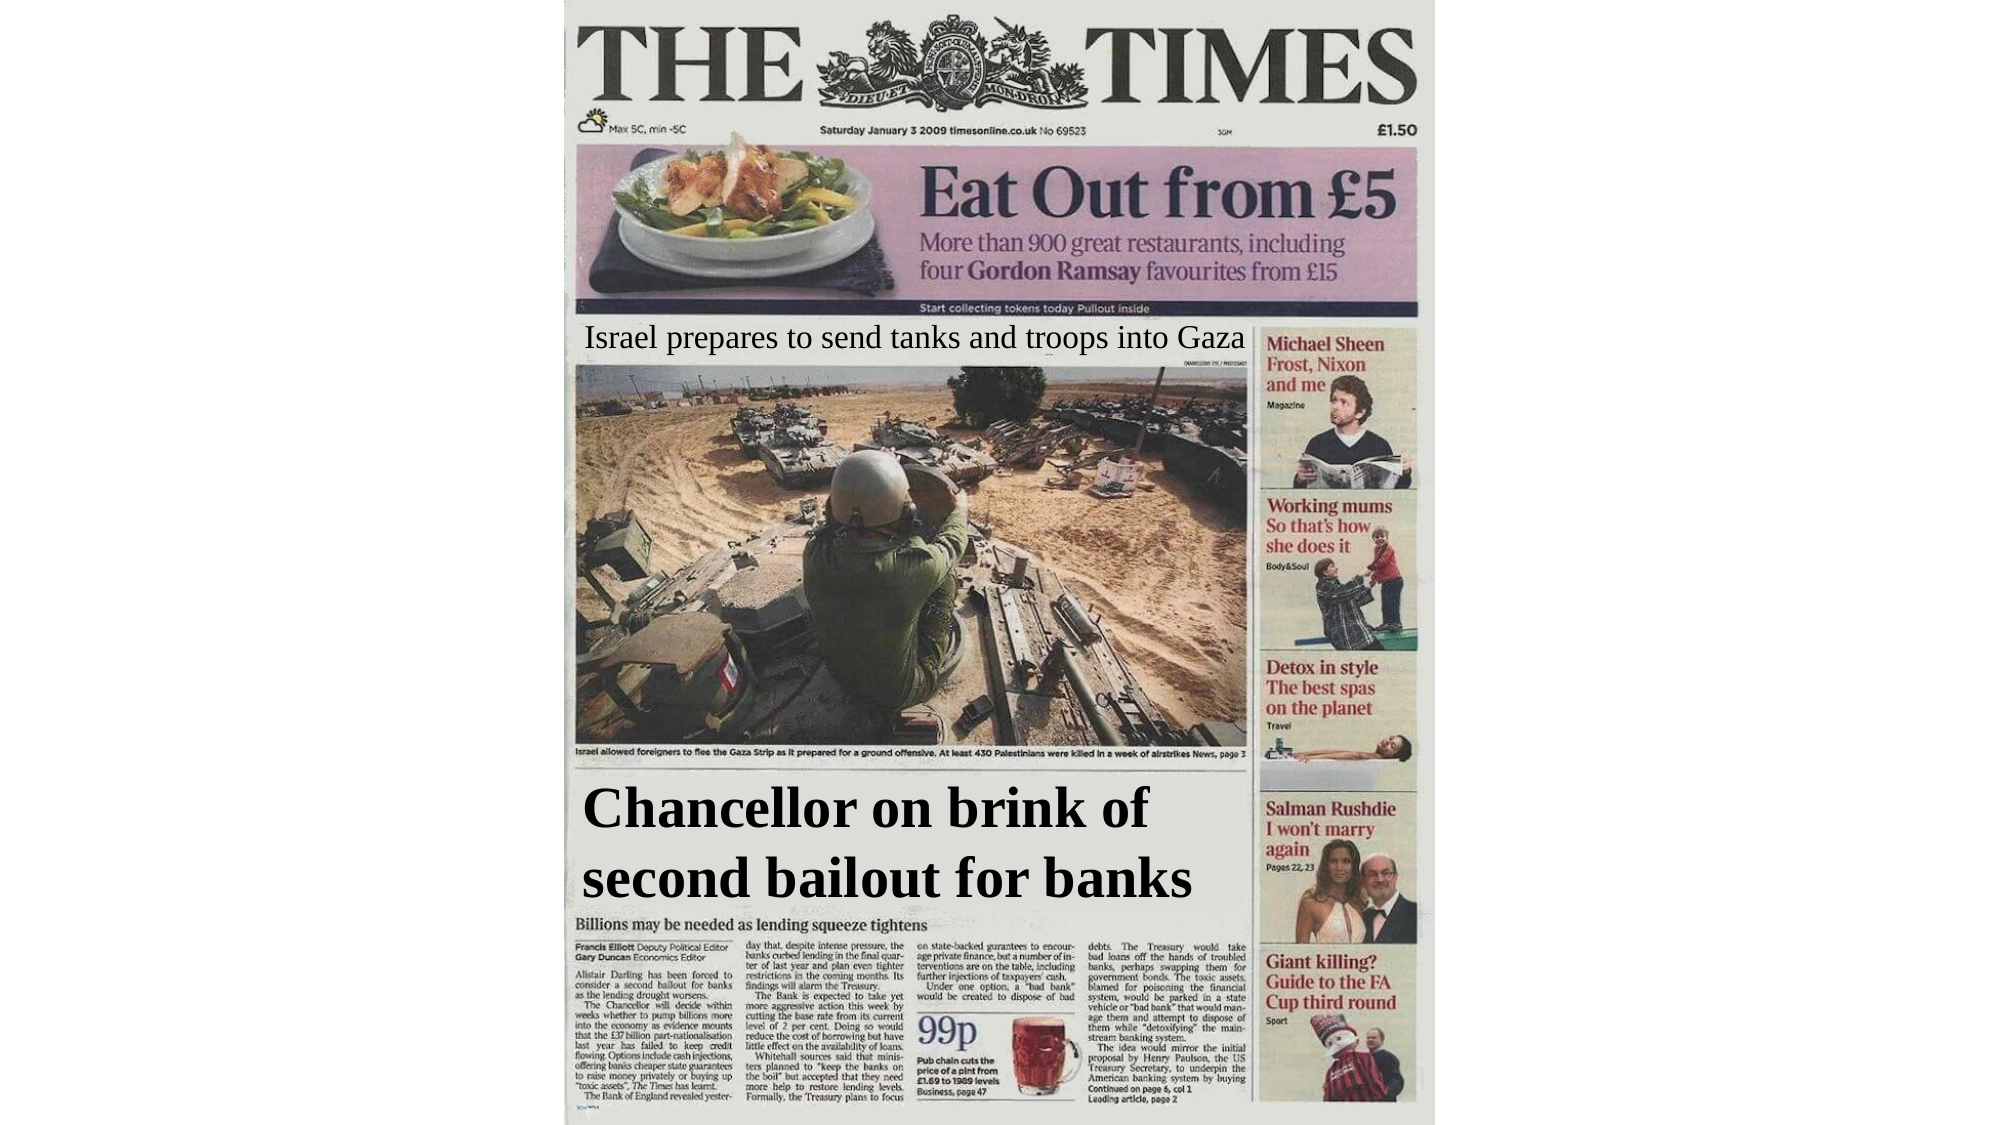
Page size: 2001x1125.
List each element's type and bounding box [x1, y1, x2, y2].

picture [564, 0, 1436, 1125]
